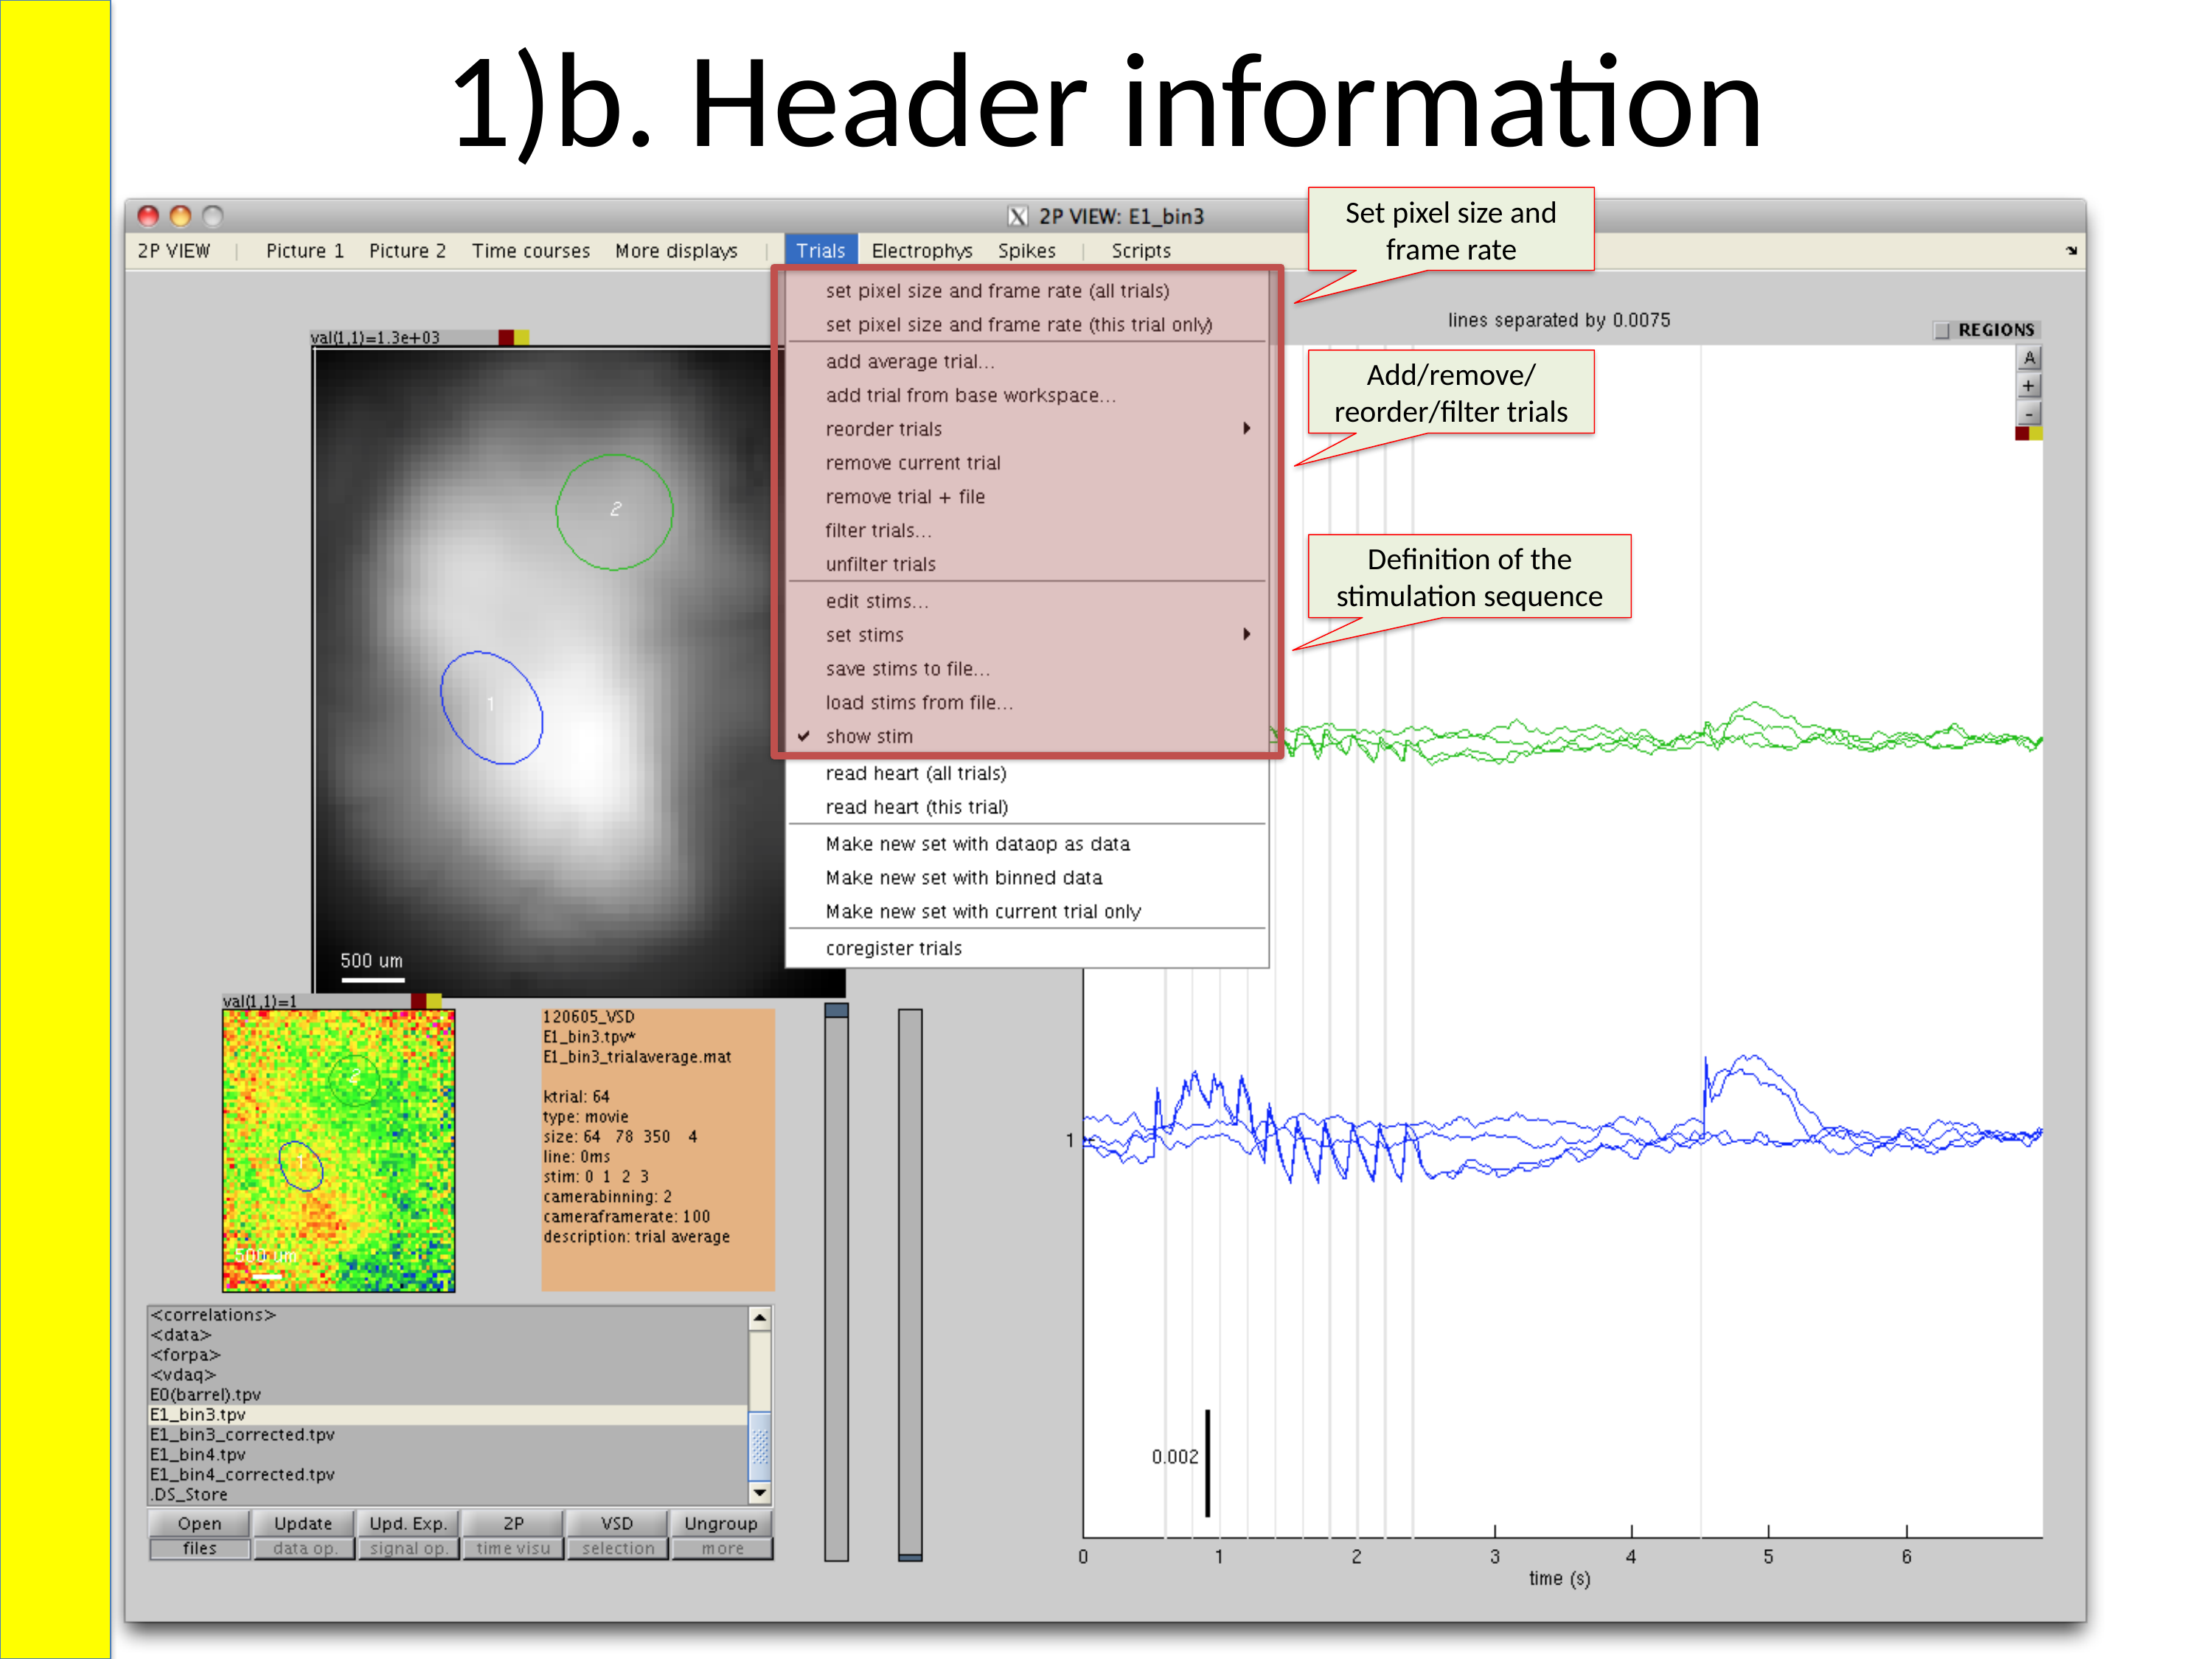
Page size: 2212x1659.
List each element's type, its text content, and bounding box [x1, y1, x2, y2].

text_box [0, 0, 111, 1659]
picture [101, 187, 2111, 1659]
title 1)b. Header information [112, 0, 2101, 184]
